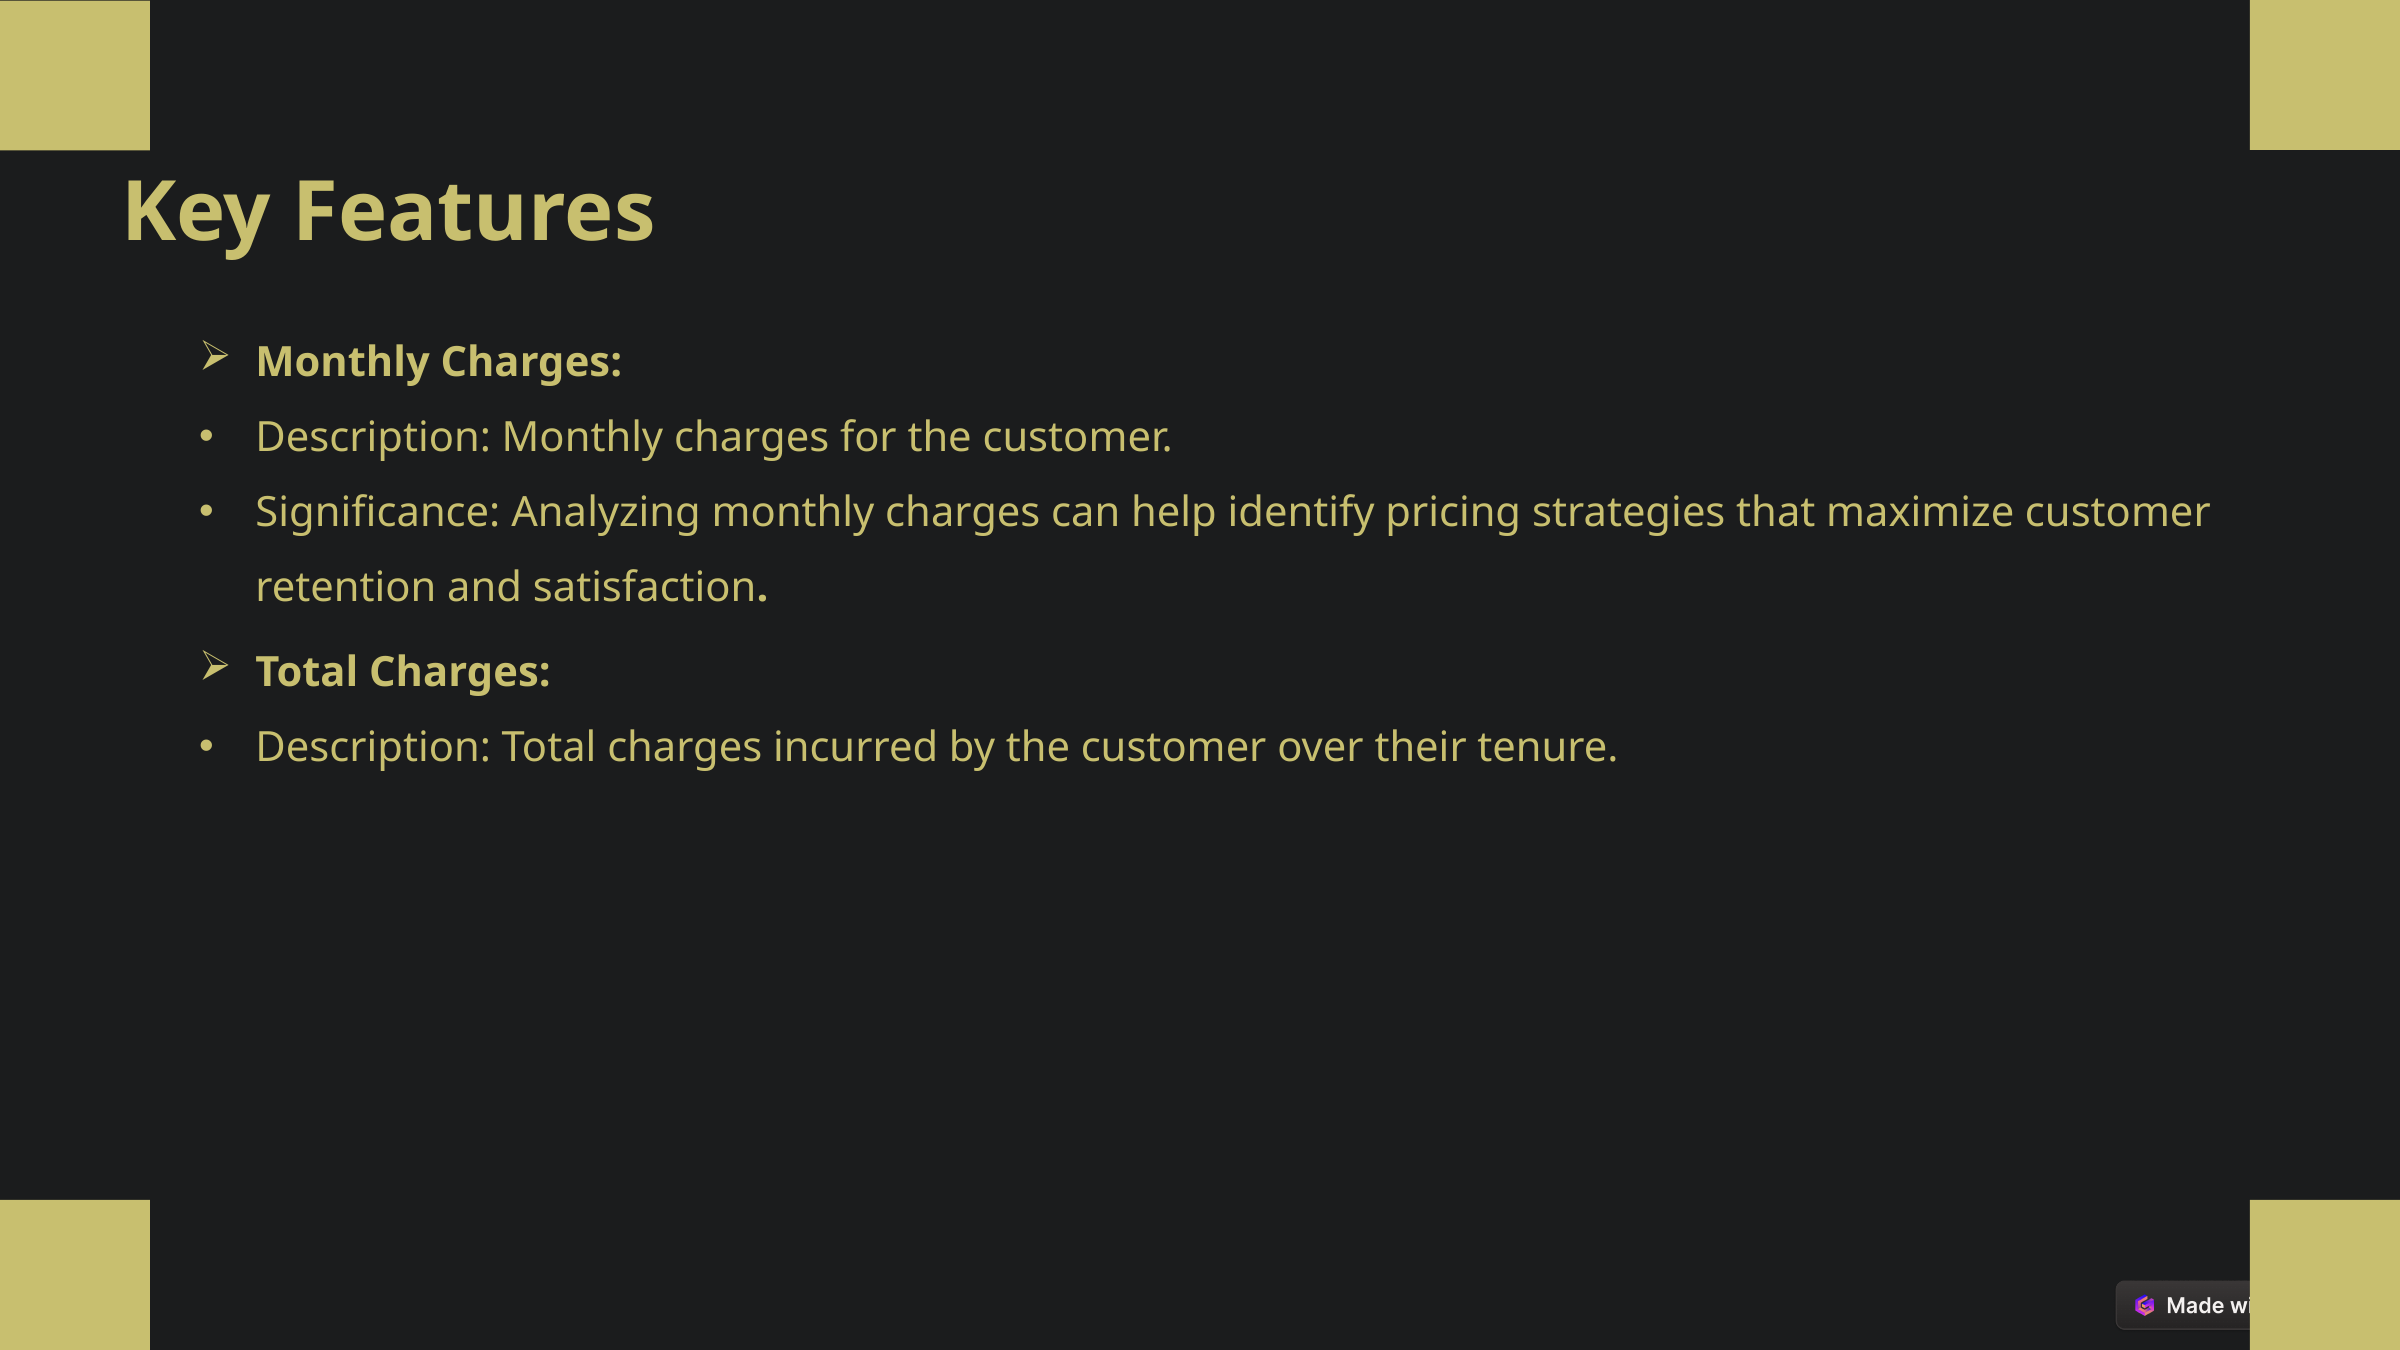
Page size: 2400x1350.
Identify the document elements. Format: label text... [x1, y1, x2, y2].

text_box [0, 0, 151, 152]
picture [2106, 1271, 2249, 1339]
text_box [0, 1199, 151, 1350]
text_box Monthly Charges: Description: Monthly charges for the customer. Significance: Analyzing monthly charges can help identify pricing strategies that maximize customer retention and satisfaction. [0, 302, 2400, 618]
text_box [2249, 1199, 2400, 1350]
text_box Key Features [106, 150, 1307, 265]
text_box [2249, 0, 2400, 151]
text_box Total Charges: Description: Total charges incurred by the customer over their tenure. [0, 612, 2250, 778]
